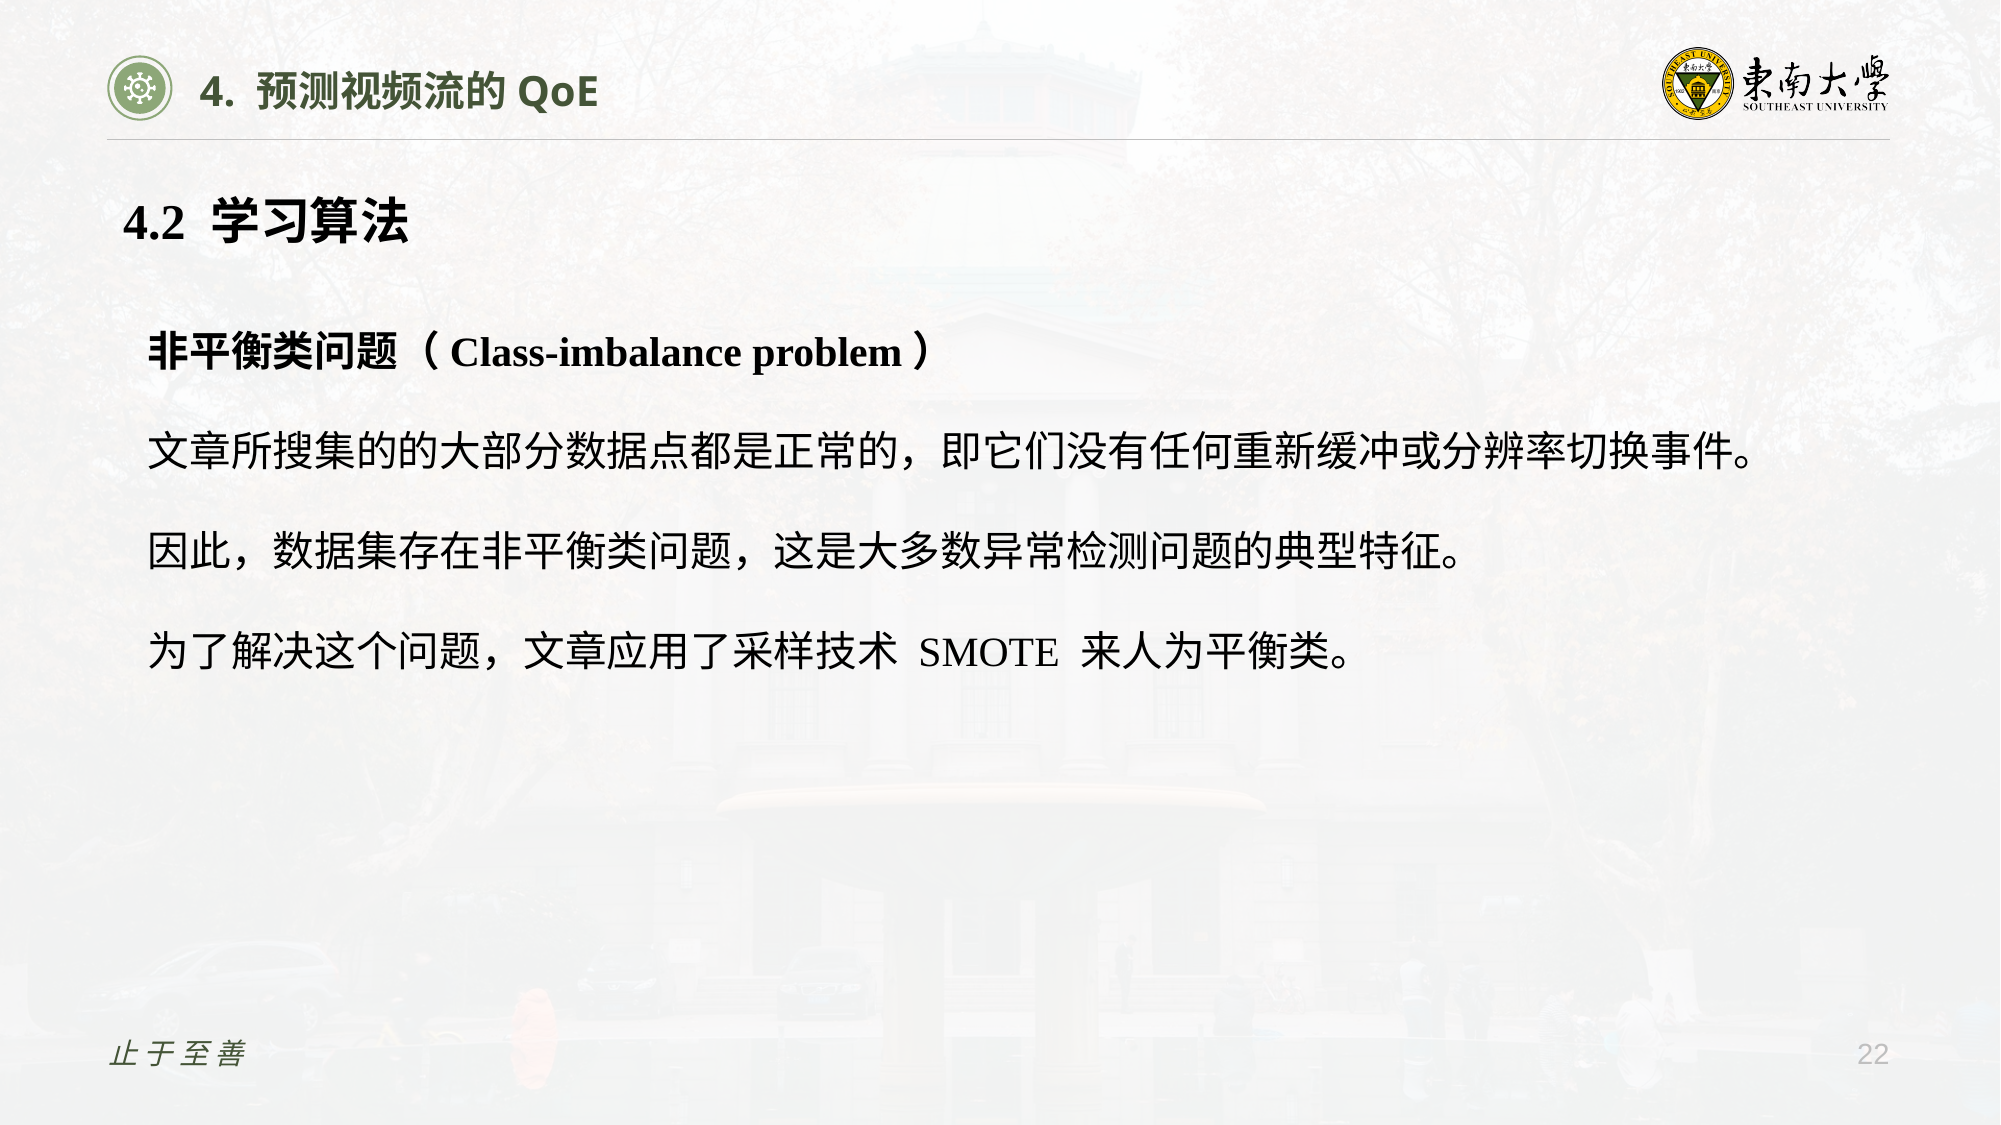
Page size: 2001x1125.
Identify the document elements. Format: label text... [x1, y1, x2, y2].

slide_number 22 [1439, 1022, 1890, 1083]
text_box 非平衡类问题（Class-imbalance problem） 文章所搜集的的大部分数据点都是正常的，即它们没有任何重新缓冲或分辨率切换事件。 因此，数据集存在非平衡类问题，这是大多数异常检测问题的典型特征。 为了解决这个问题，文章应用了采样技术 SMOTE 来人为平衡类。 [132, 317, 1868, 683]
slide_number 止于至善 [108, 1022, 657, 1083]
picture [1662, 47, 1889, 120]
text_box 4.2 学习算法 [108, 182, 1313, 257]
list 4. 预测视频流的QoE [199, 56, 1663, 123]
